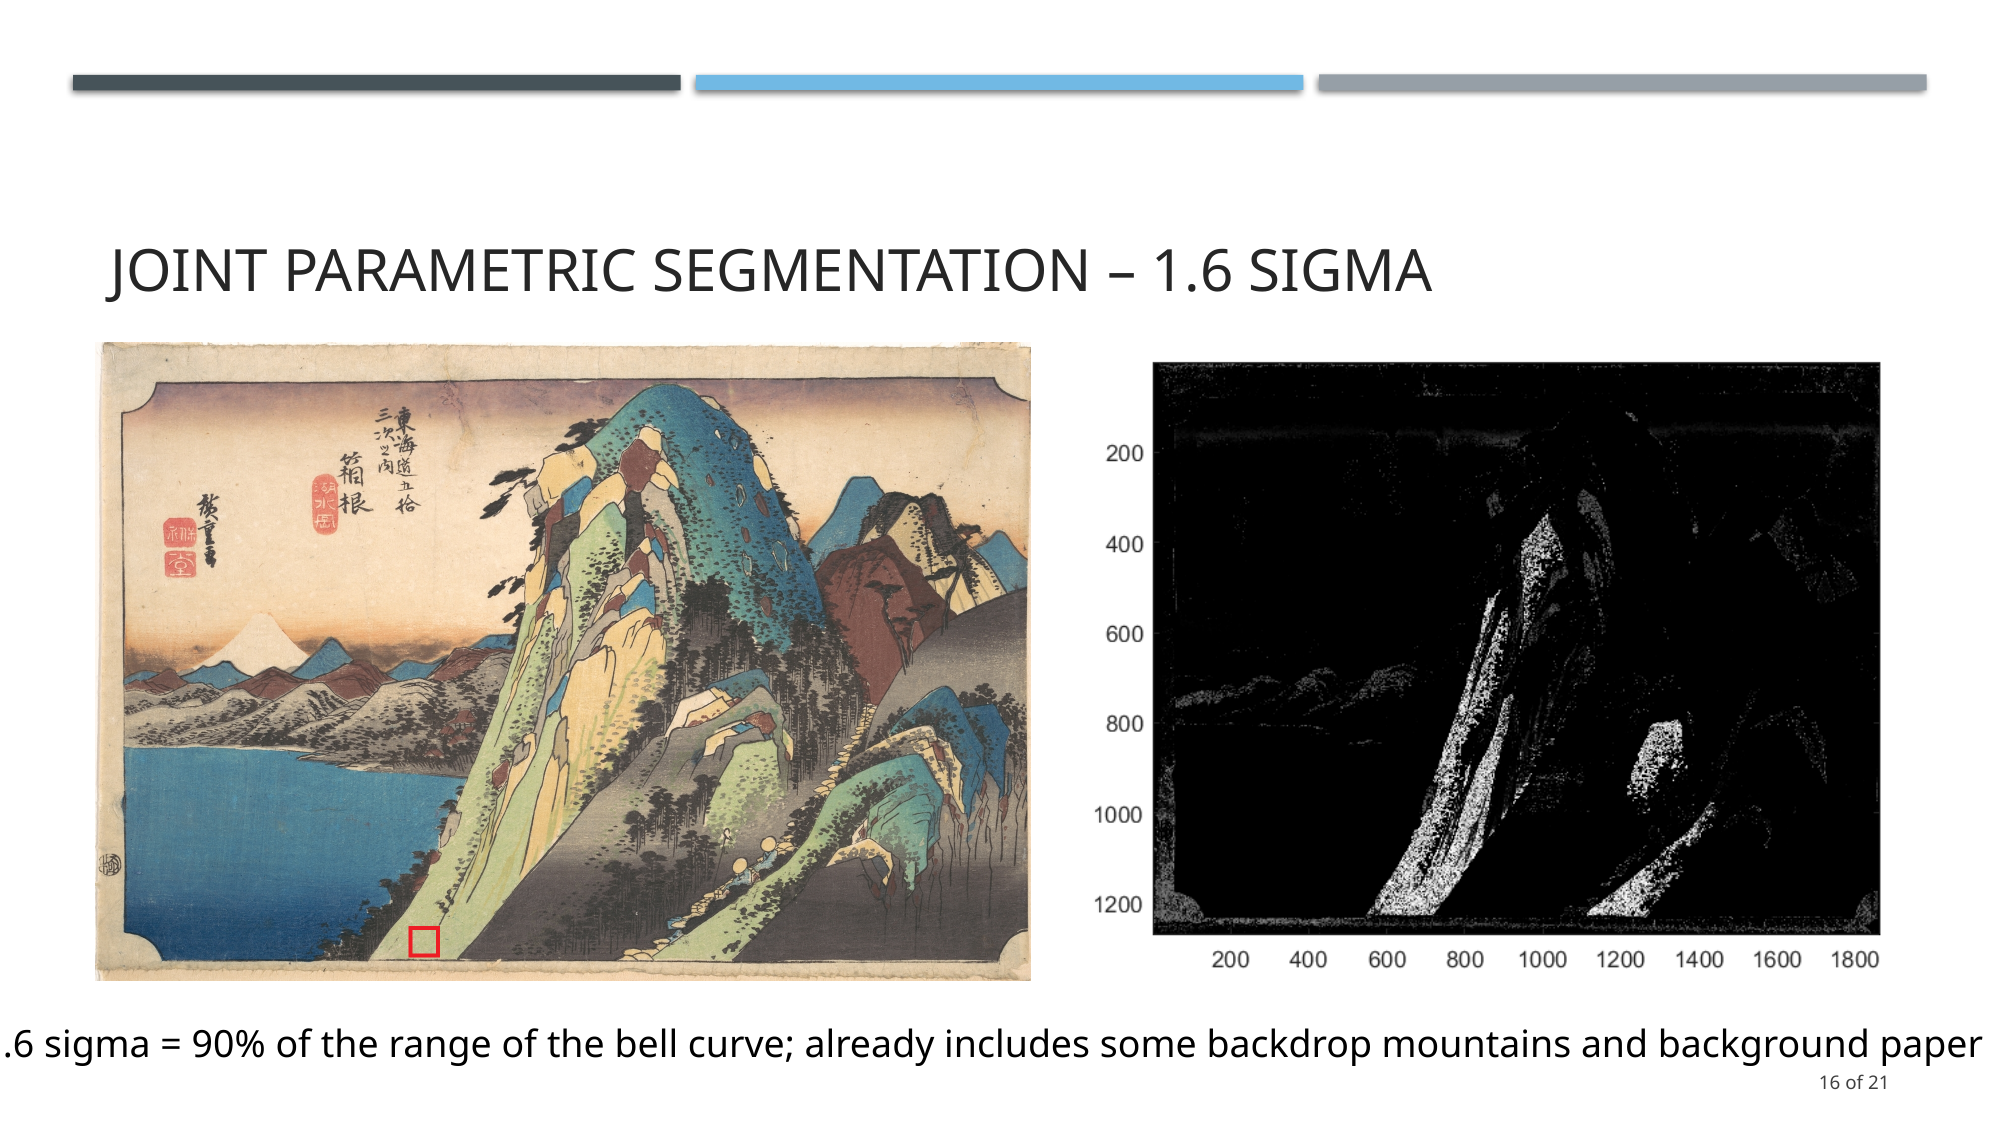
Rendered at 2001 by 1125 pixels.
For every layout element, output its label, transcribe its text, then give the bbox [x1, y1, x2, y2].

slide_number 16 of 21 [1732, 1053, 1905, 1114]
text_box 1.6 sigma = 90% of the range of the bell curve; already includes some backdrop mountains and background paper [0, 1012, 2000, 1073]
title Joint parametric segmentation – 1.6 sigma [95, 115, 1905, 311]
picture [94, 309, 1969, 1013]
